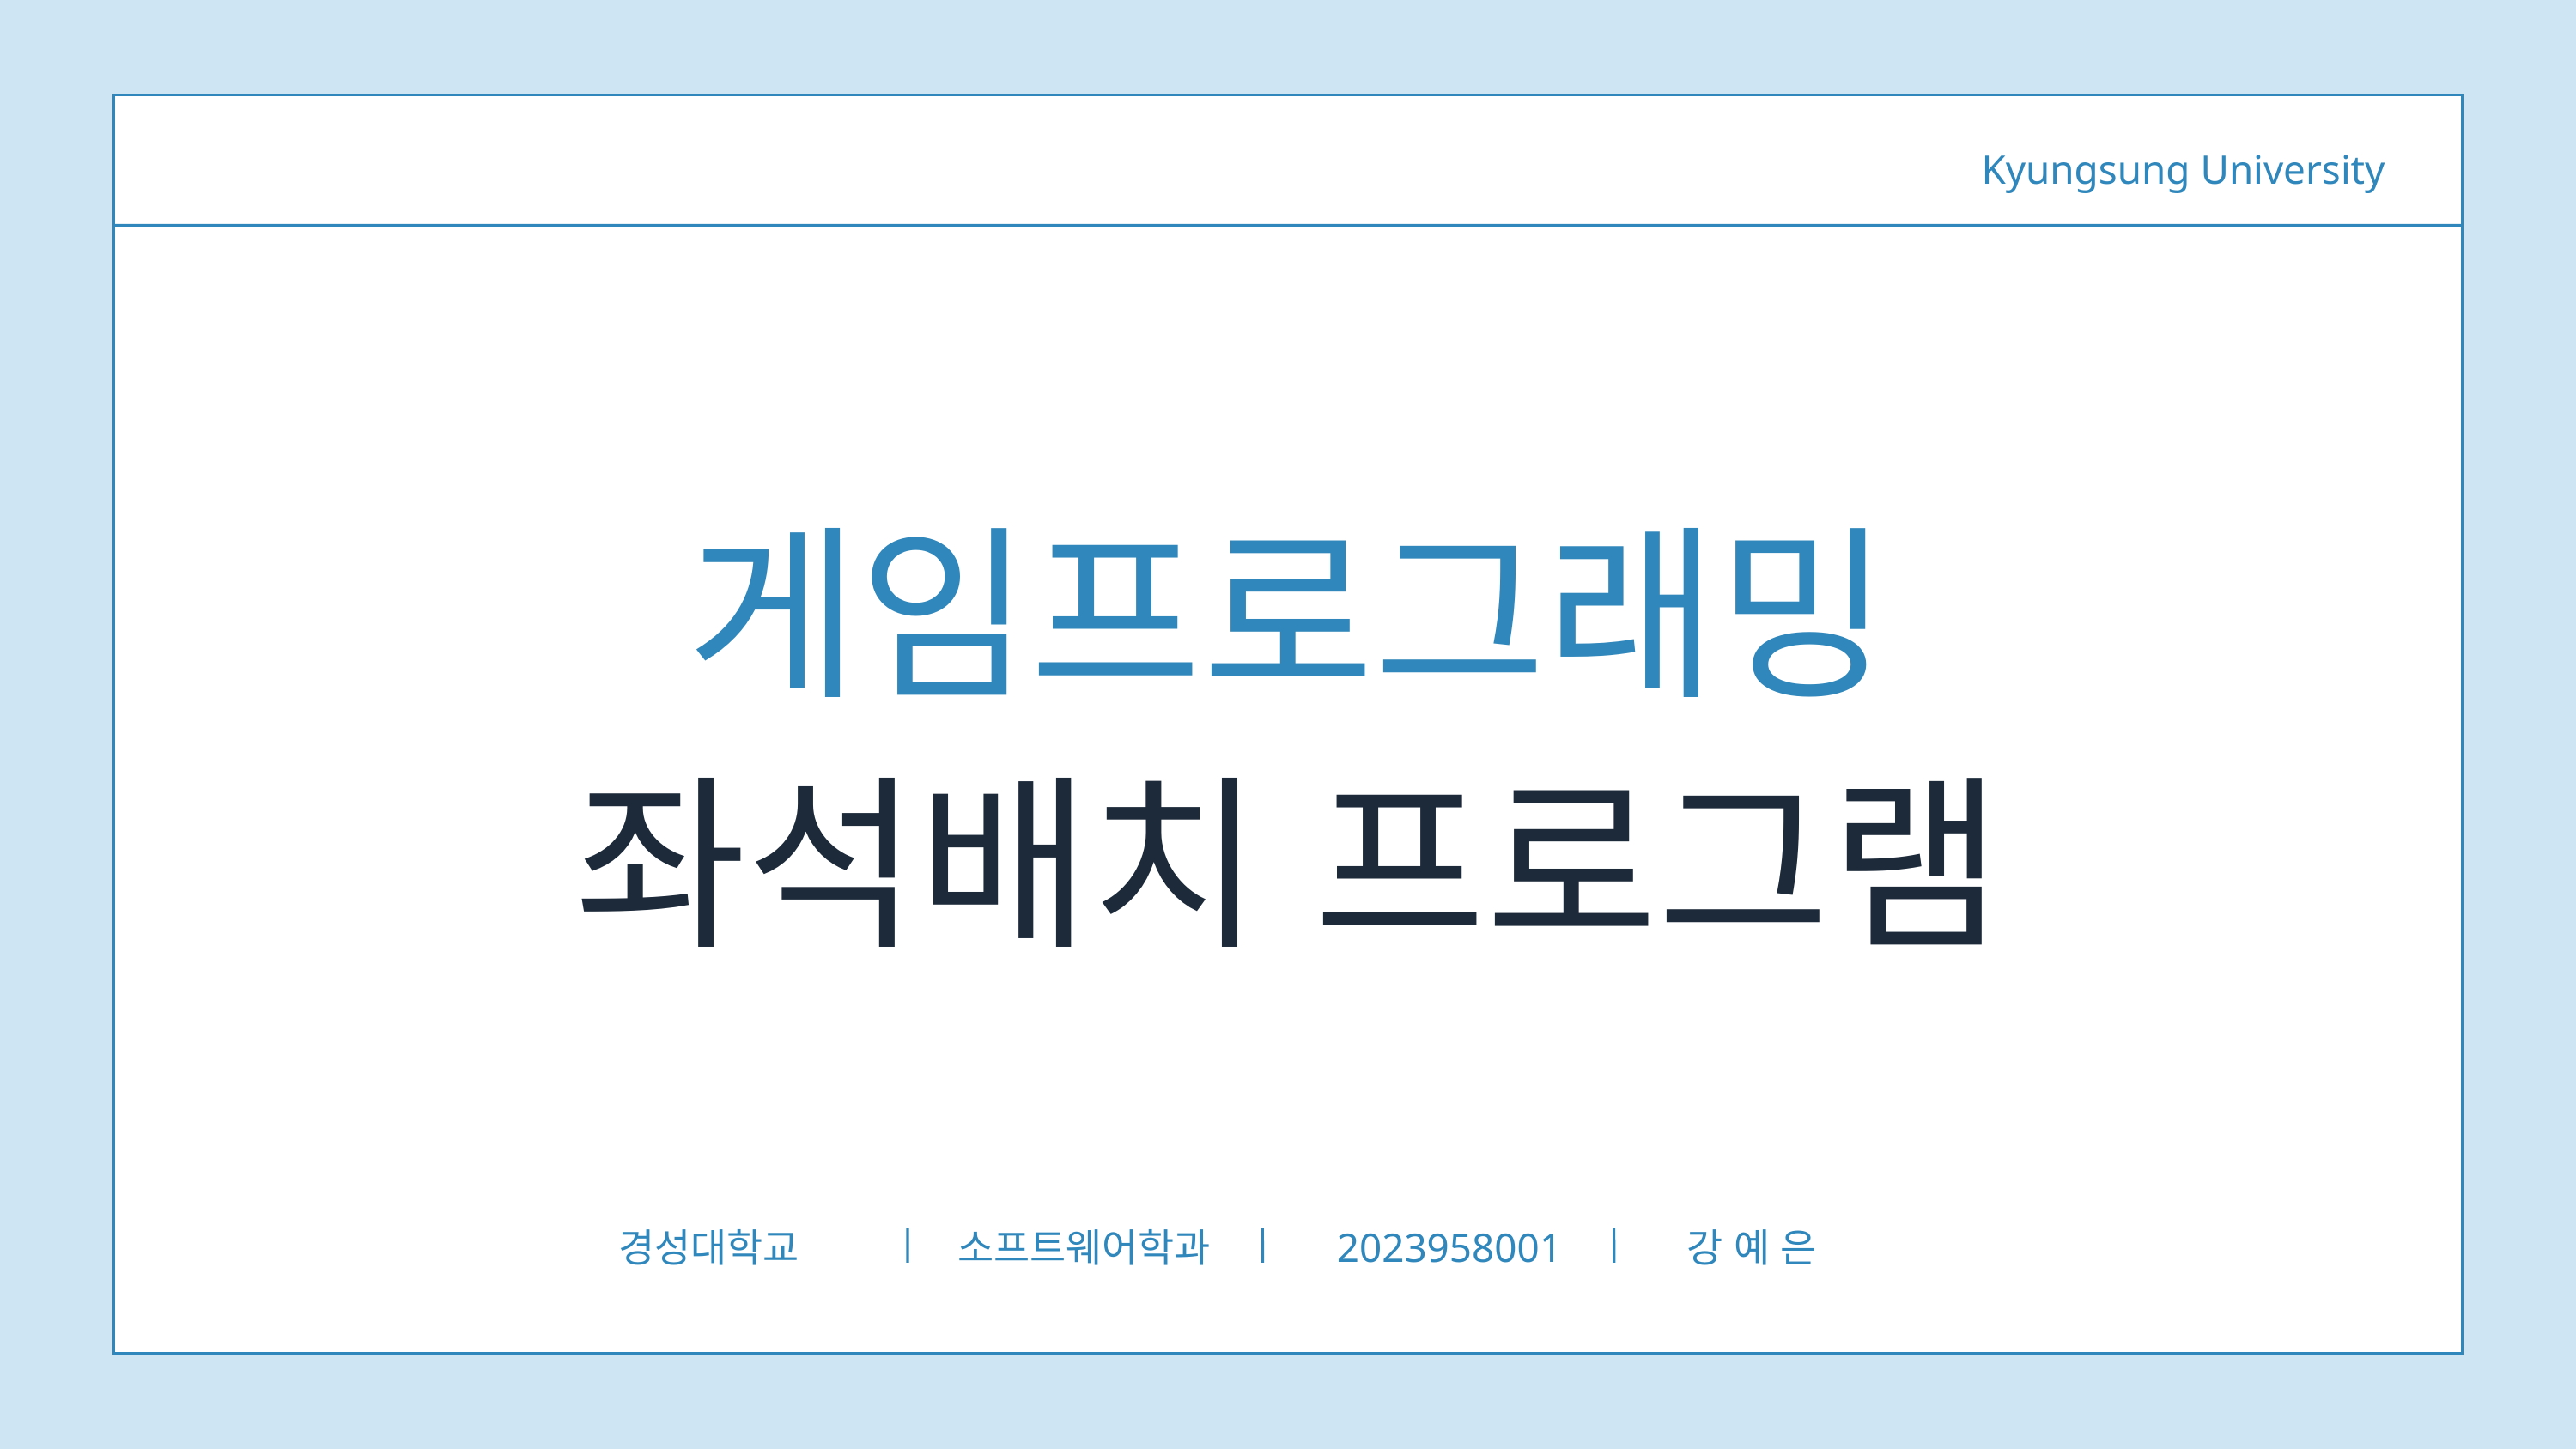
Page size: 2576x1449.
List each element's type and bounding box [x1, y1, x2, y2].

text_box [113, 94, 2463, 1354]
